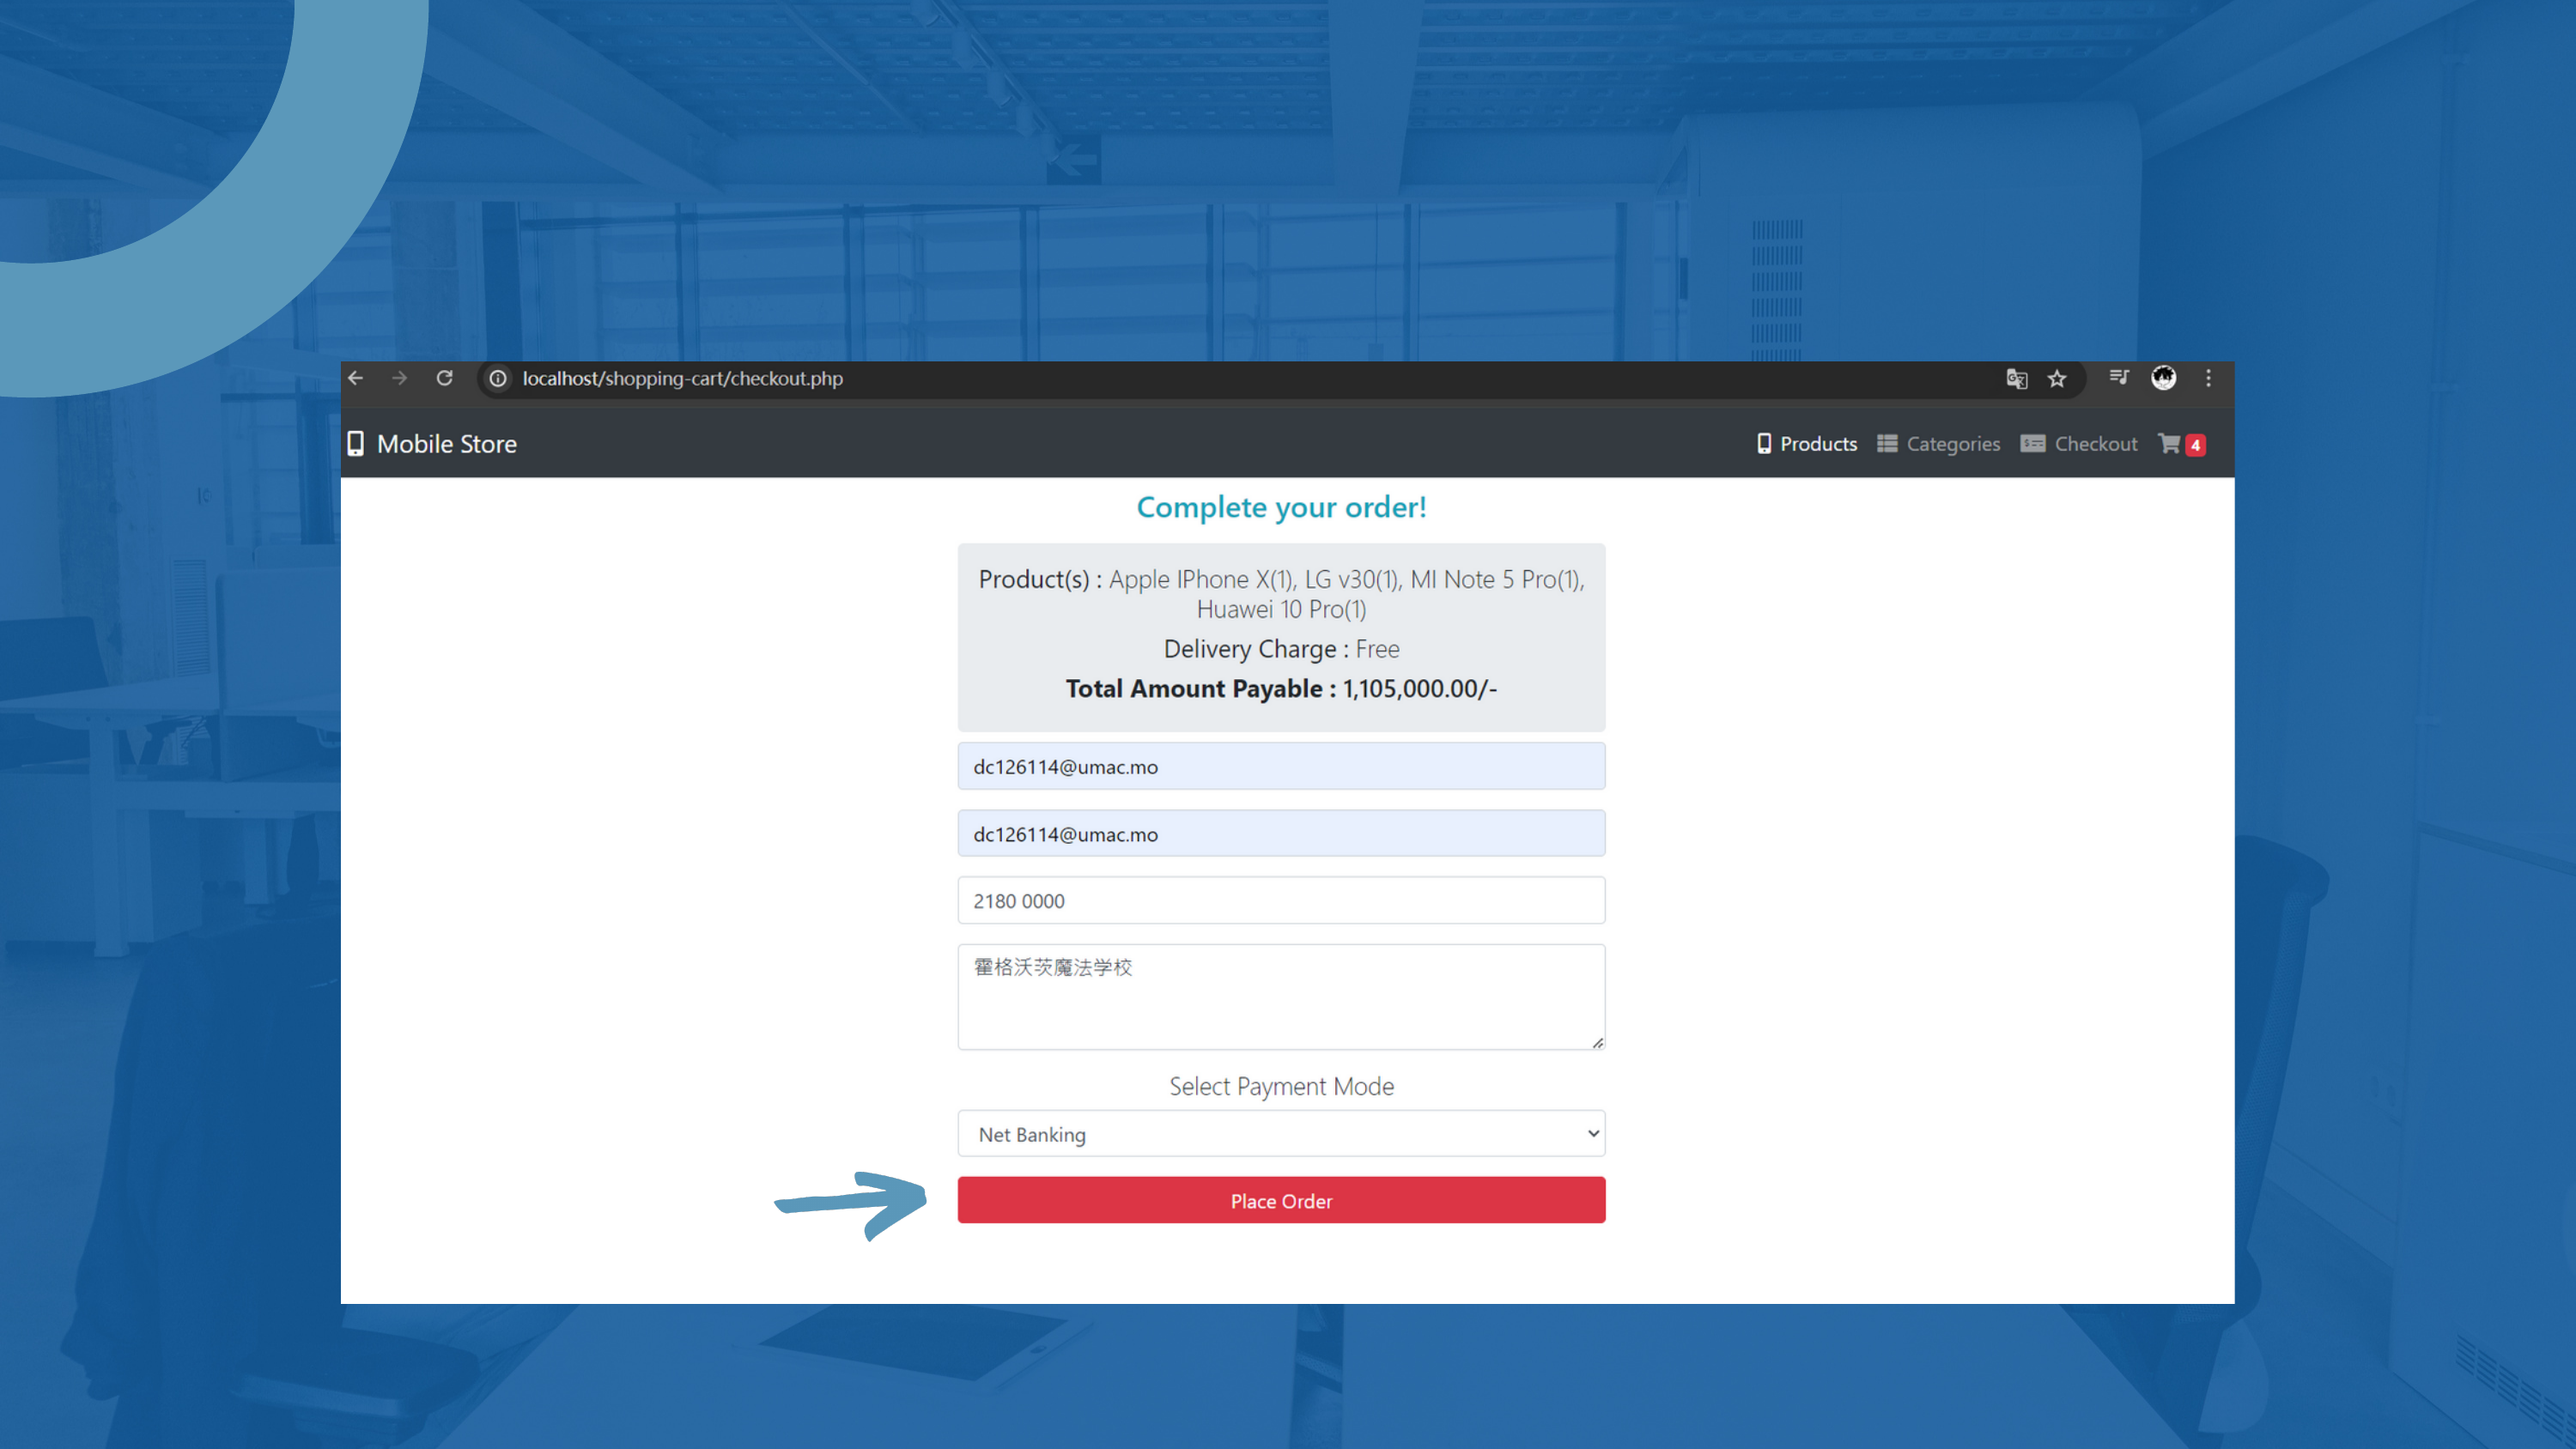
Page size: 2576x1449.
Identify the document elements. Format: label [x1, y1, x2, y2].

text_box [0, 0, 362, 331]
text_box [773, 1171, 927, 1242]
text_box [341, 361, 2235, 1304]
text_box [0, 0, 2576, 1449]
